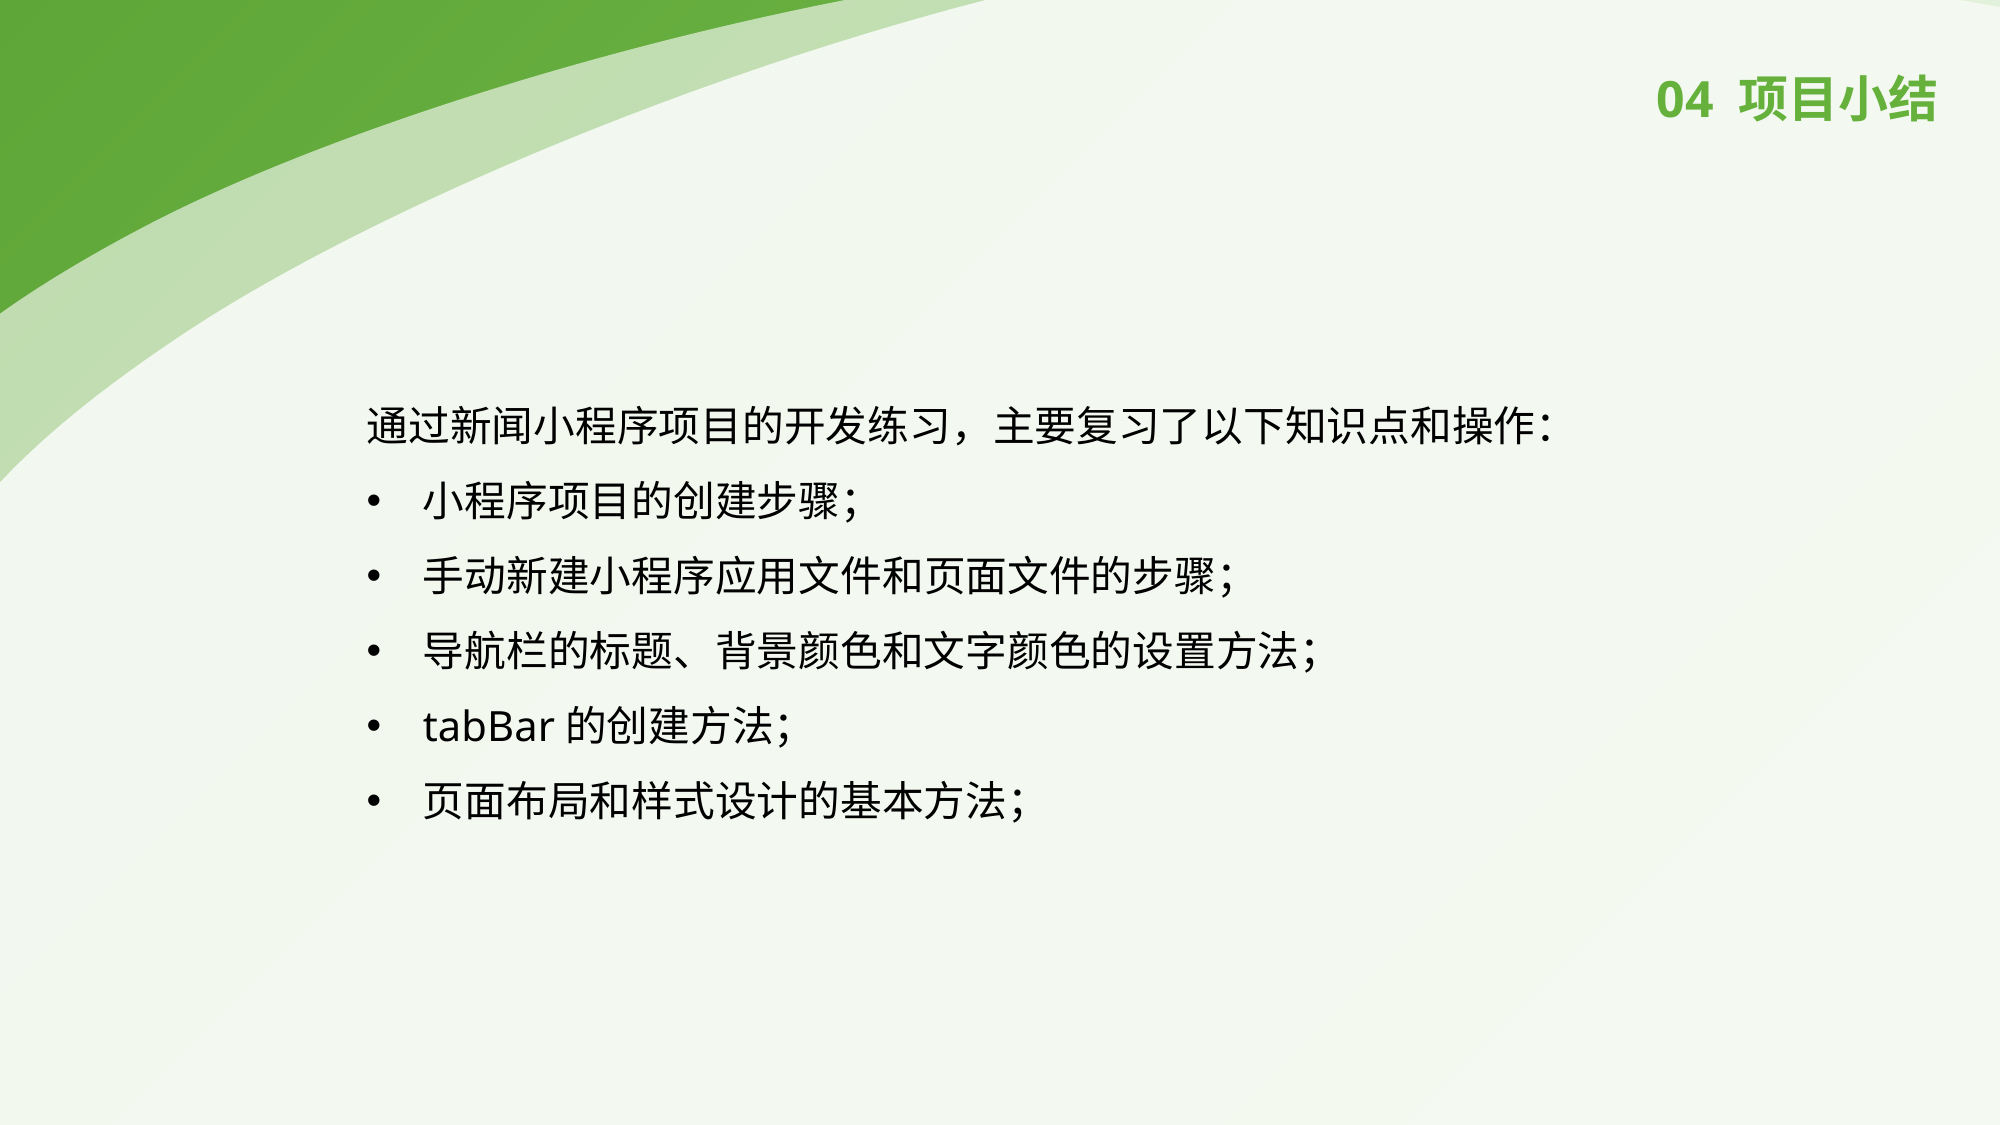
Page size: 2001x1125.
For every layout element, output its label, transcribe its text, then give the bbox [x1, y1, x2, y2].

list 04 项目小结 [1083, 41, 1955, 162]
text_box 通过新闻小程序项目的开发练习，主要复习了以下知识点和操作： 小程序项目的创建步骤； 手动新建小程序应用文件和页面文件的步骤； 导航栏的标题、背景颜色和文字颜色的设置方法； tabBar的创建方法； 页面布局和样式设计的基本方法； [351, 367, 1816, 833]
